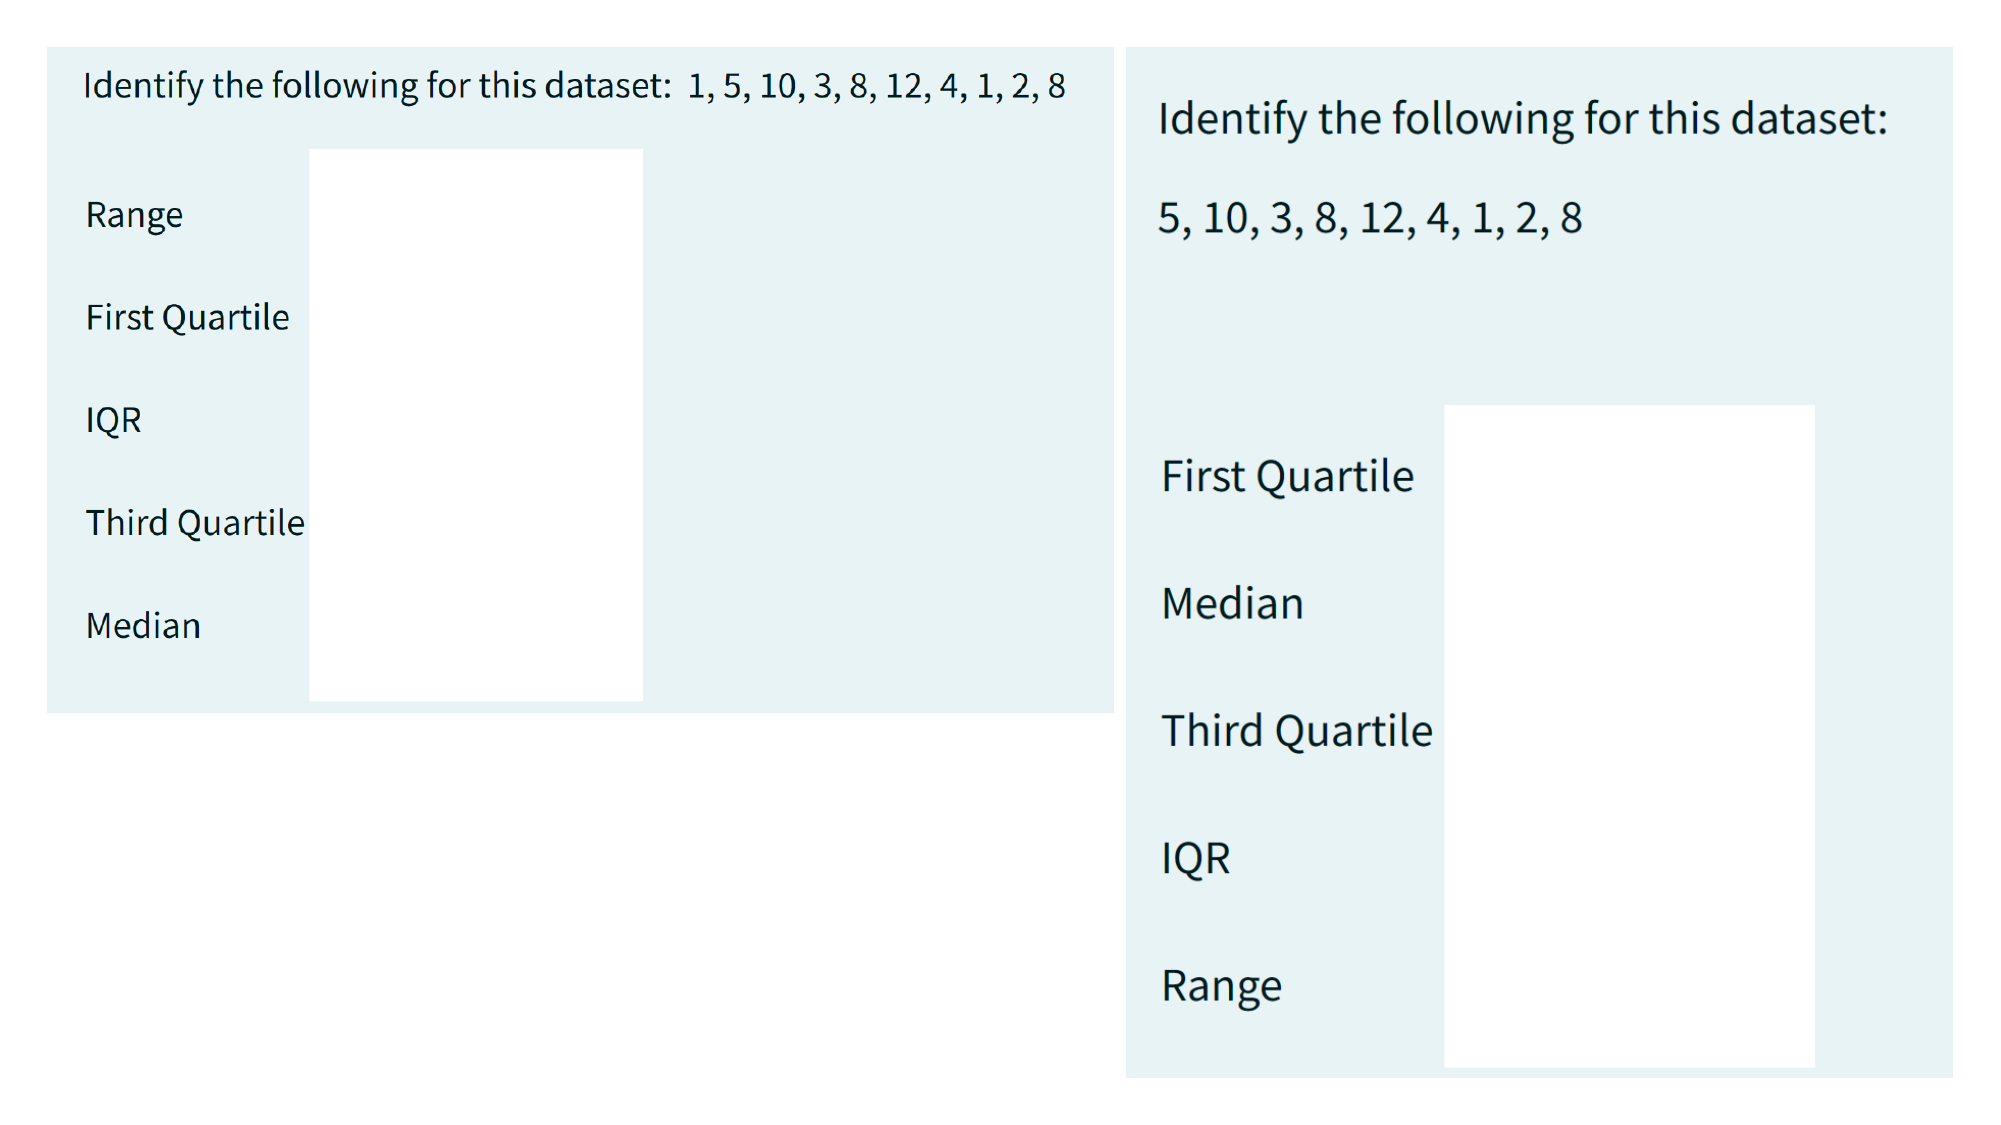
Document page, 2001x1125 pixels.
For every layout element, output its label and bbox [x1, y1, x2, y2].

picture [1126, 47, 1953, 1078]
picture [47, 47, 1114, 713]
